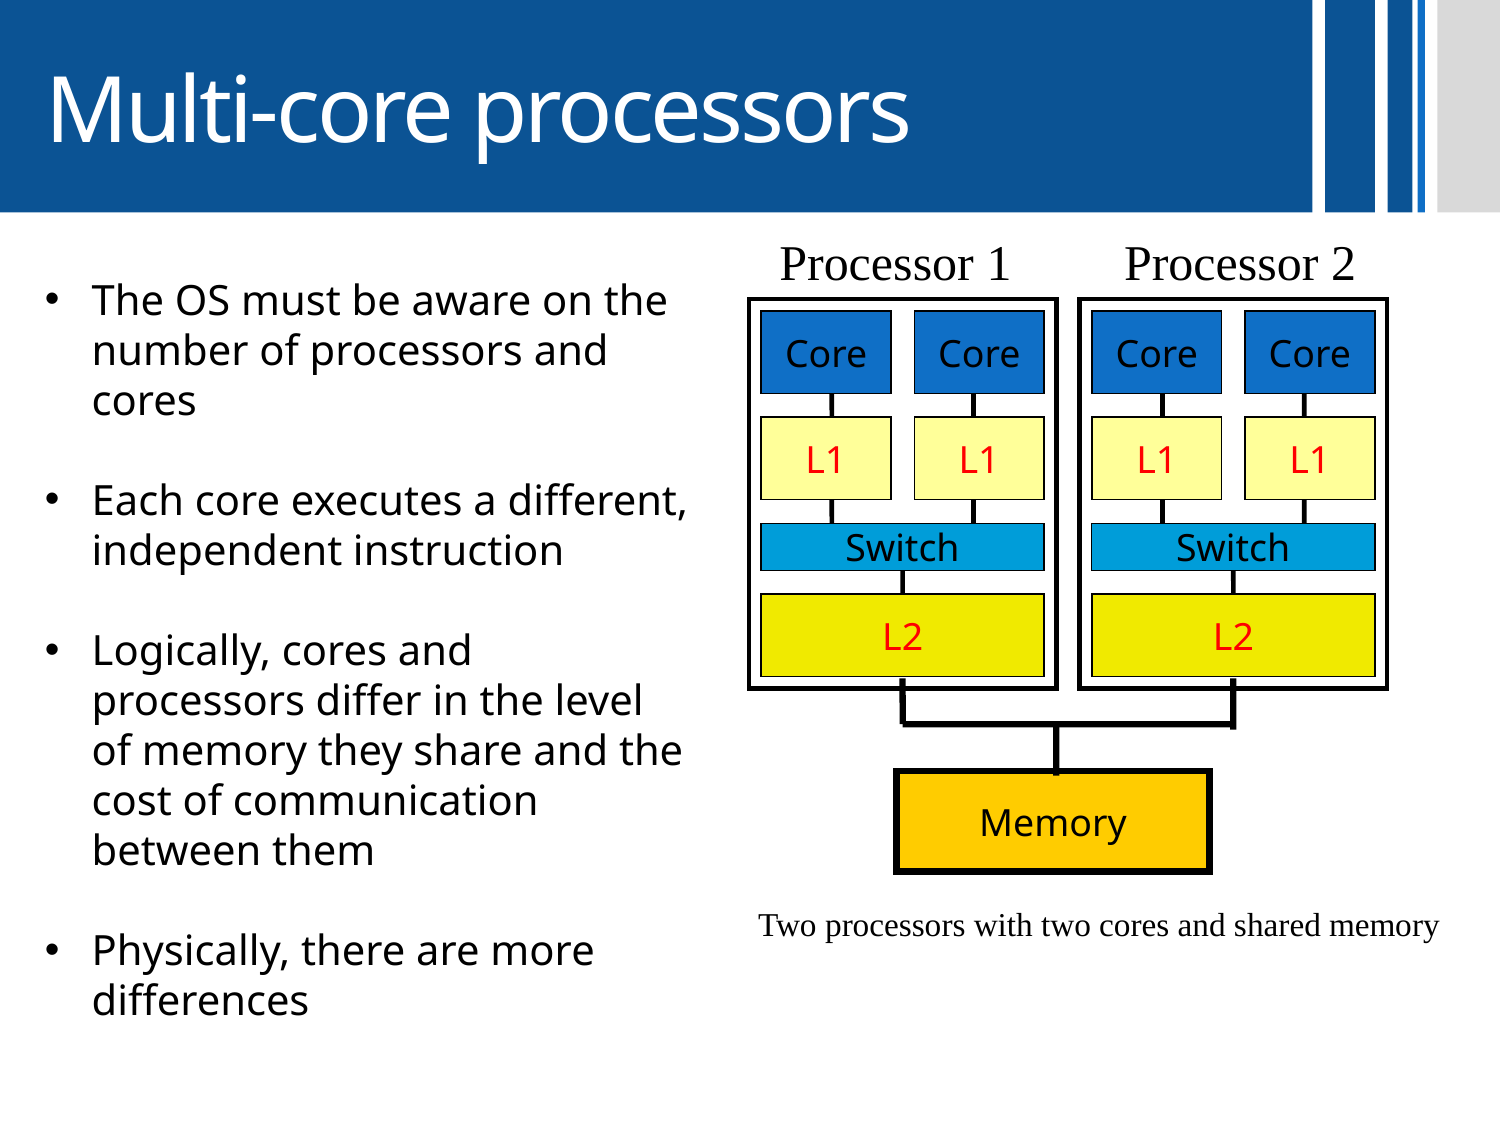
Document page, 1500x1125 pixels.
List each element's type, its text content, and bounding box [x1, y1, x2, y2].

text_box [743, 222, 1500, 952]
text_box The OS must be aware on the number of processors and cores Each core executes a different, independent instruction Logically, cores and processors differ in the level of memory they share and the cost of communication between them Physically, there are more differences [30, 266, 704, 1032]
title Multi-core processors [0, 0, 1313, 213]
